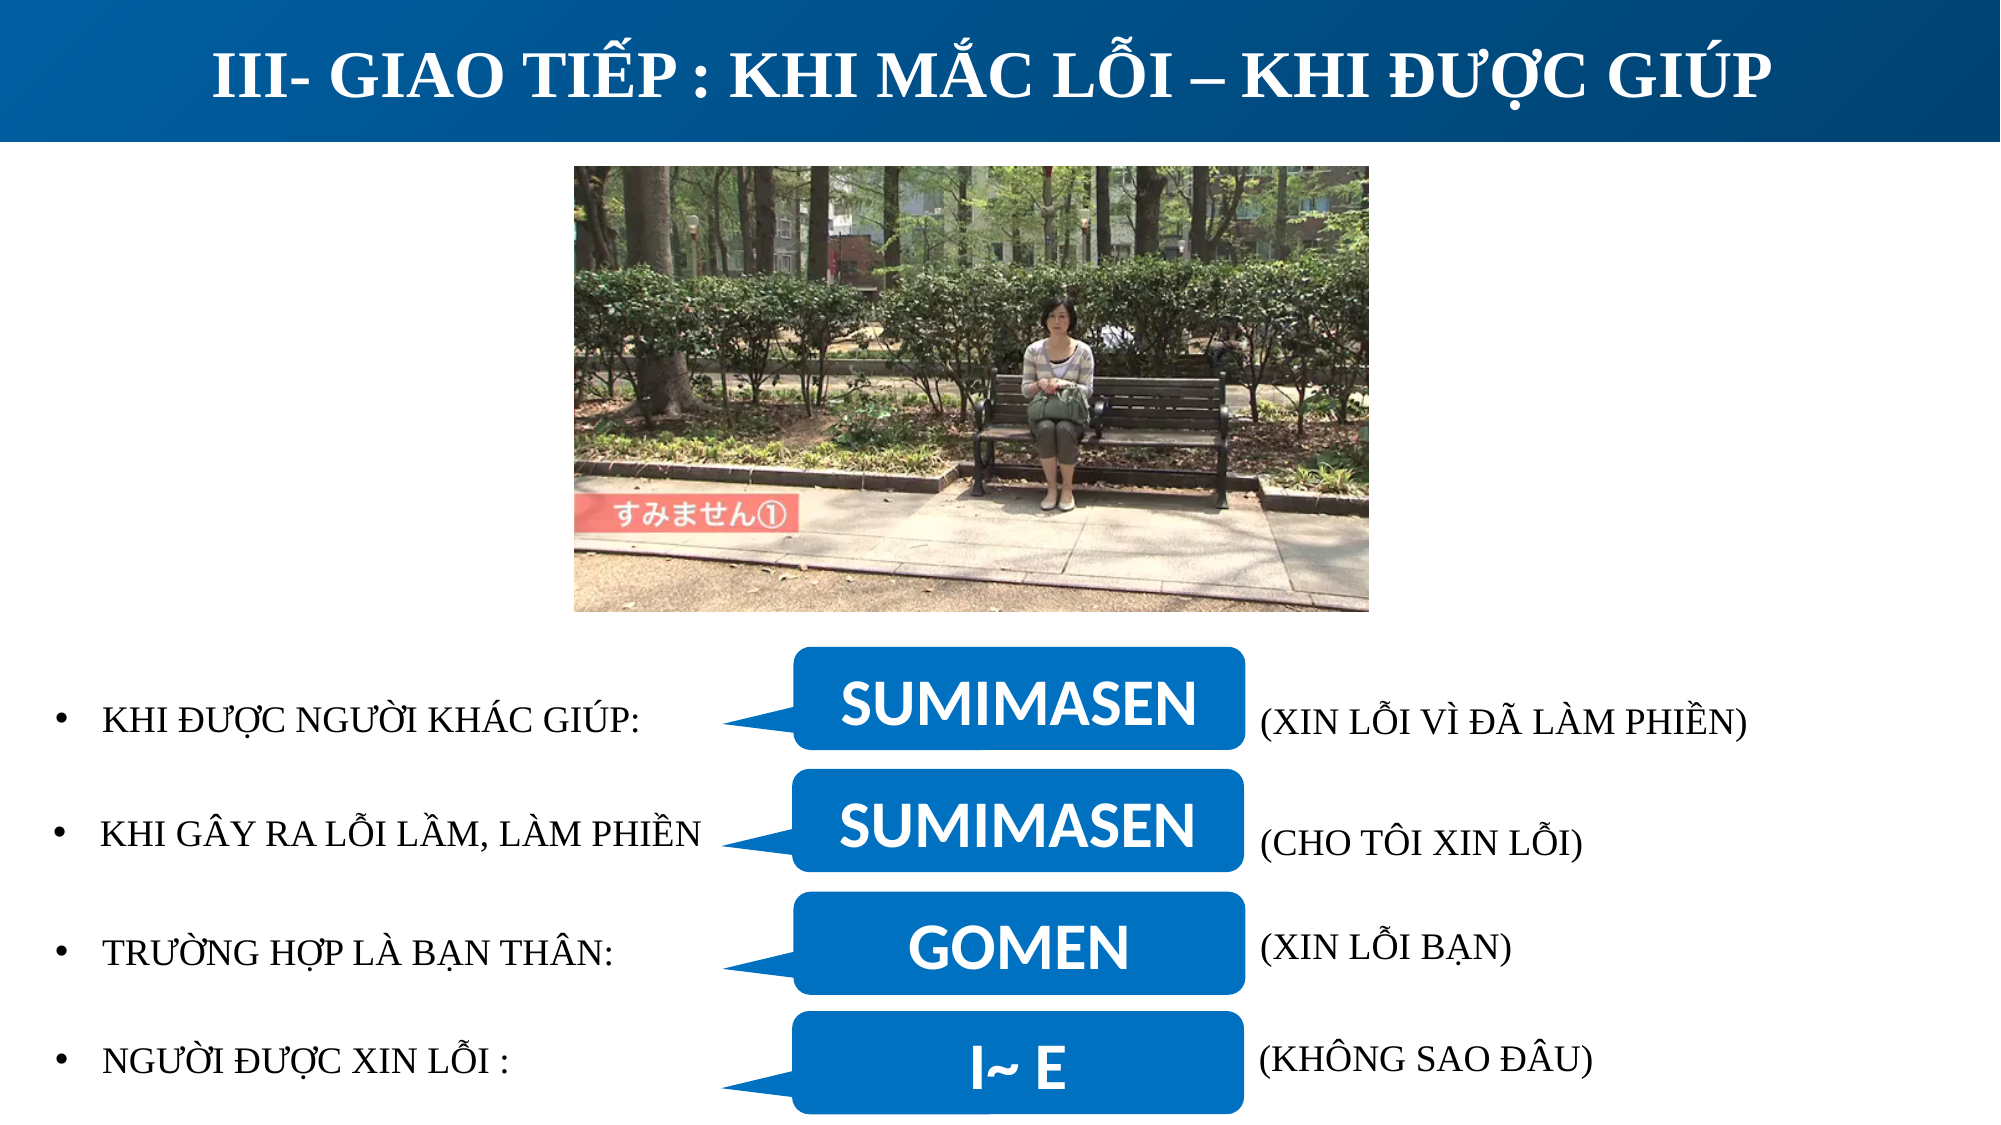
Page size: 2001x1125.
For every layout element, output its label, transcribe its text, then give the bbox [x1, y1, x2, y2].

text_box GOMEN [792, 980, 1247, 996]
text_box GOMEN [792, 890, 1247, 920]
text_box III- GIAO TIẾP : KHI MẮC LỖI – KHI ĐƯỢC GIÚP [0, 0, 2000, 143]
text_box SUMIMASEN [720, 767, 1246, 874]
text_box NGƯỜI ĐƯỢC XIN LỖI : [40, 1029, 791, 1089]
text_box (CHO TÔI XIN LỖI) [1245, 810, 1866, 871]
text_box KHI GÂY RA LỖI LẦM, LÀM PHIỀN [38, 801, 792, 862]
text_box (XIN LỖI VÌ ĐÃ LÀM PHIỀN) [1245, 689, 1866, 750]
text_box I~ E [720, 1009, 1246, 1116]
text_box SUMIMASEN [722, 645, 1247, 752]
text_box (XIN LỖI BẠN) [1245, 914, 1866, 920]
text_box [574, 165, 1370, 613]
text_box KHI ĐƯỢC NGƯỜI KHÁC GIÚP: [1247, 687, 2000, 748]
text_box NGƯỜI ĐƯỢC XIN LỖI : [1246, 1029, 2000, 1089]
text_box (KHÔNG SAO ĐÂU) [1243, 1026, 1865, 1087]
text_box KHI ĐƯỢC NGƯỜI KHÁC GIÚP: [40, 687, 799, 748]
text_box KHI GÂY RA LỖI LẦM, LÀM PHIỀN [1246, 801, 1998, 862]
text_box TRƯỜNG HỢP LÀ BẠN THÂN: [40, 920, 2000, 980]
